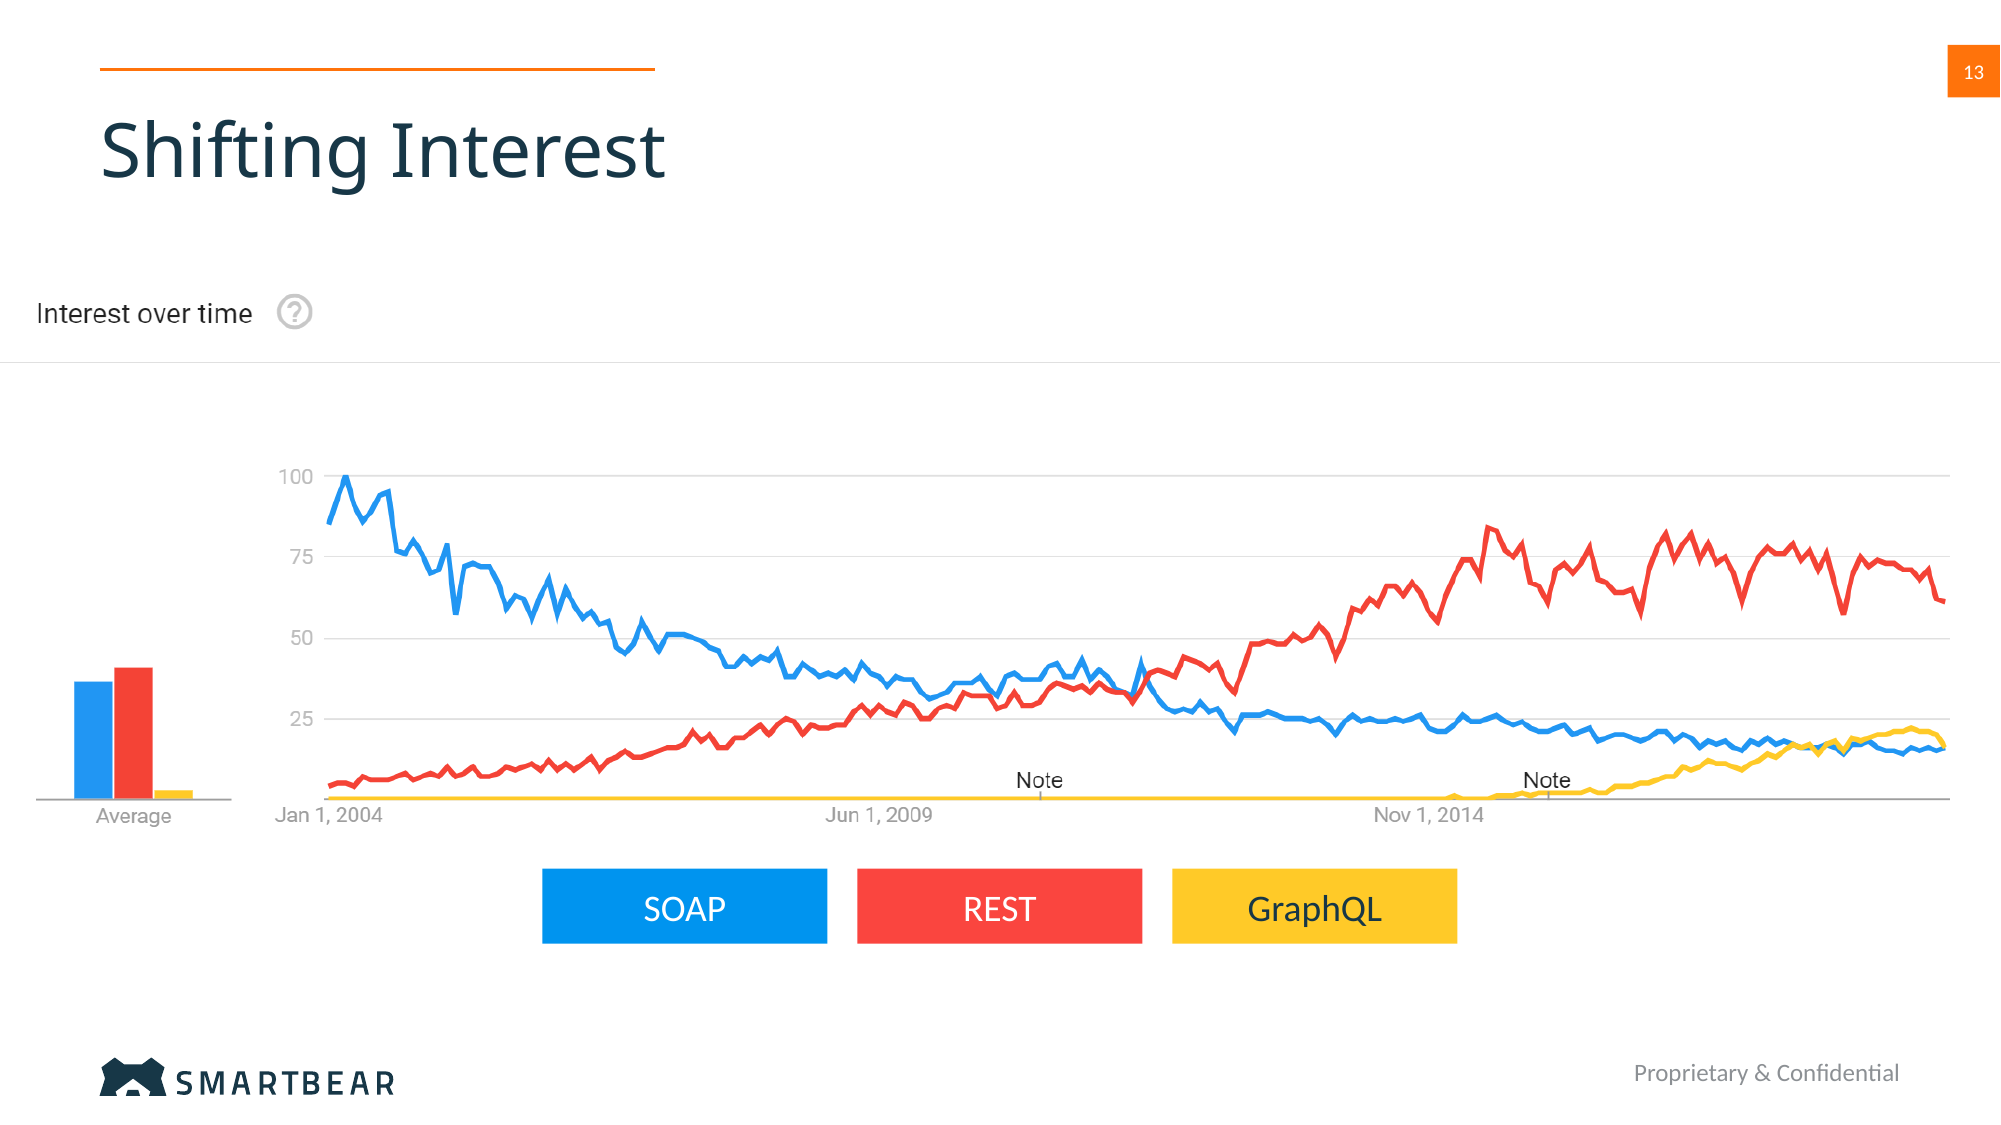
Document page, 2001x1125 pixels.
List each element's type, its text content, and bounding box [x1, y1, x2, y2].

title Shifting Interest [100, 97, 1361, 210]
slide_number 13 [1947, 44, 2000, 98]
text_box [542, 868, 1458, 944]
footer Proprietary & Confidential [1345, 1041, 1901, 1101]
picture [0, 266, 2000, 944]
